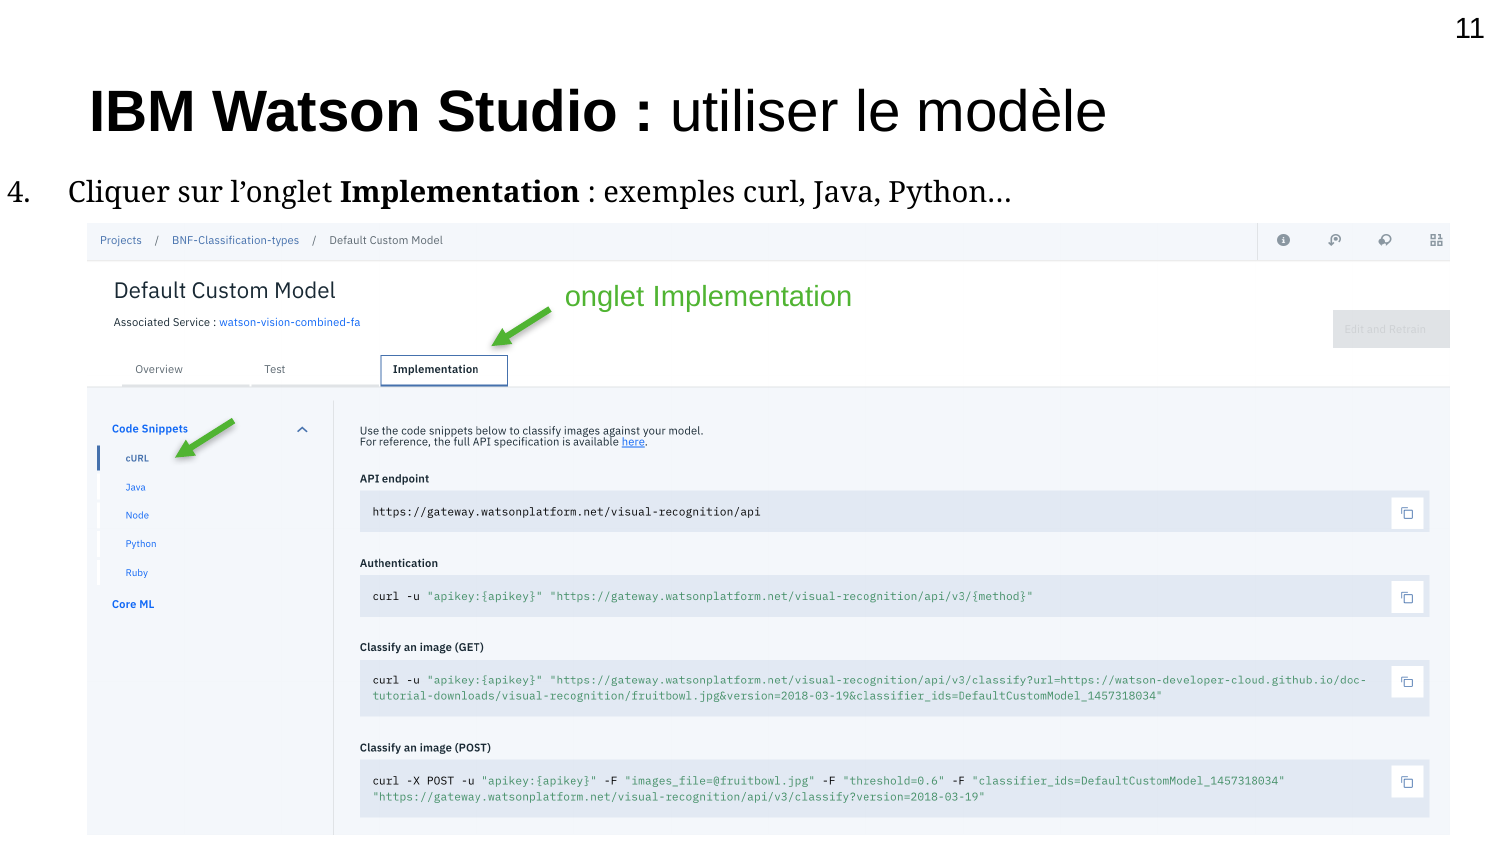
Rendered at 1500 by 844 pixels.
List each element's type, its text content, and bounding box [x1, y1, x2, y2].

slide_number 11 [1325, 2, 1500, 43]
picture [87, 223, 1451, 835]
title IBM Watson Studio : utiliser le modèle [75, 65, 1475, 188]
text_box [174, 420, 234, 458]
text_box 4. Cliquer sur l’onglet Implementation : exemples curl, Java, Python… [0, 146, 1178, 216]
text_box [491, 308, 551, 347]
